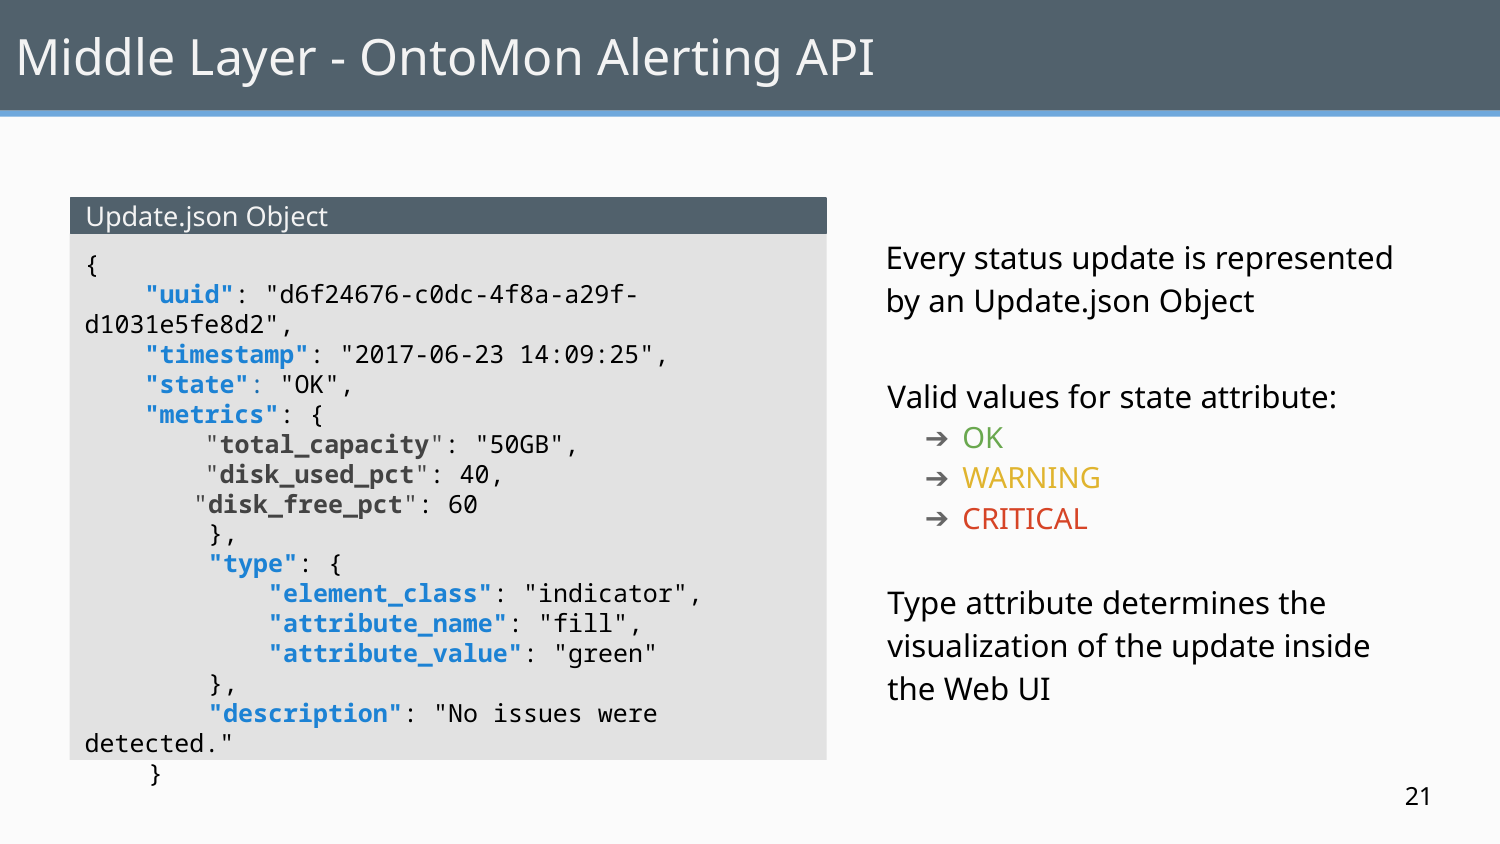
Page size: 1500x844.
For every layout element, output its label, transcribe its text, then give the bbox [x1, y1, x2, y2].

slide_number ‹#› [1389, 764, 1480, 830]
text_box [69, 197, 827, 761]
title Middle Layer - OntoMon Alerting API [0, 0, 1500, 110]
text_box [0, 110, 1500, 117]
text_box Every status update is represented by an Update.json Object [870, 217, 1436, 349]
text_box Valid values for state attribute: OK WARNING CRITICAL Type attribute determines the visualization of the update inside the Web UI [872, 356, 1405, 766]
